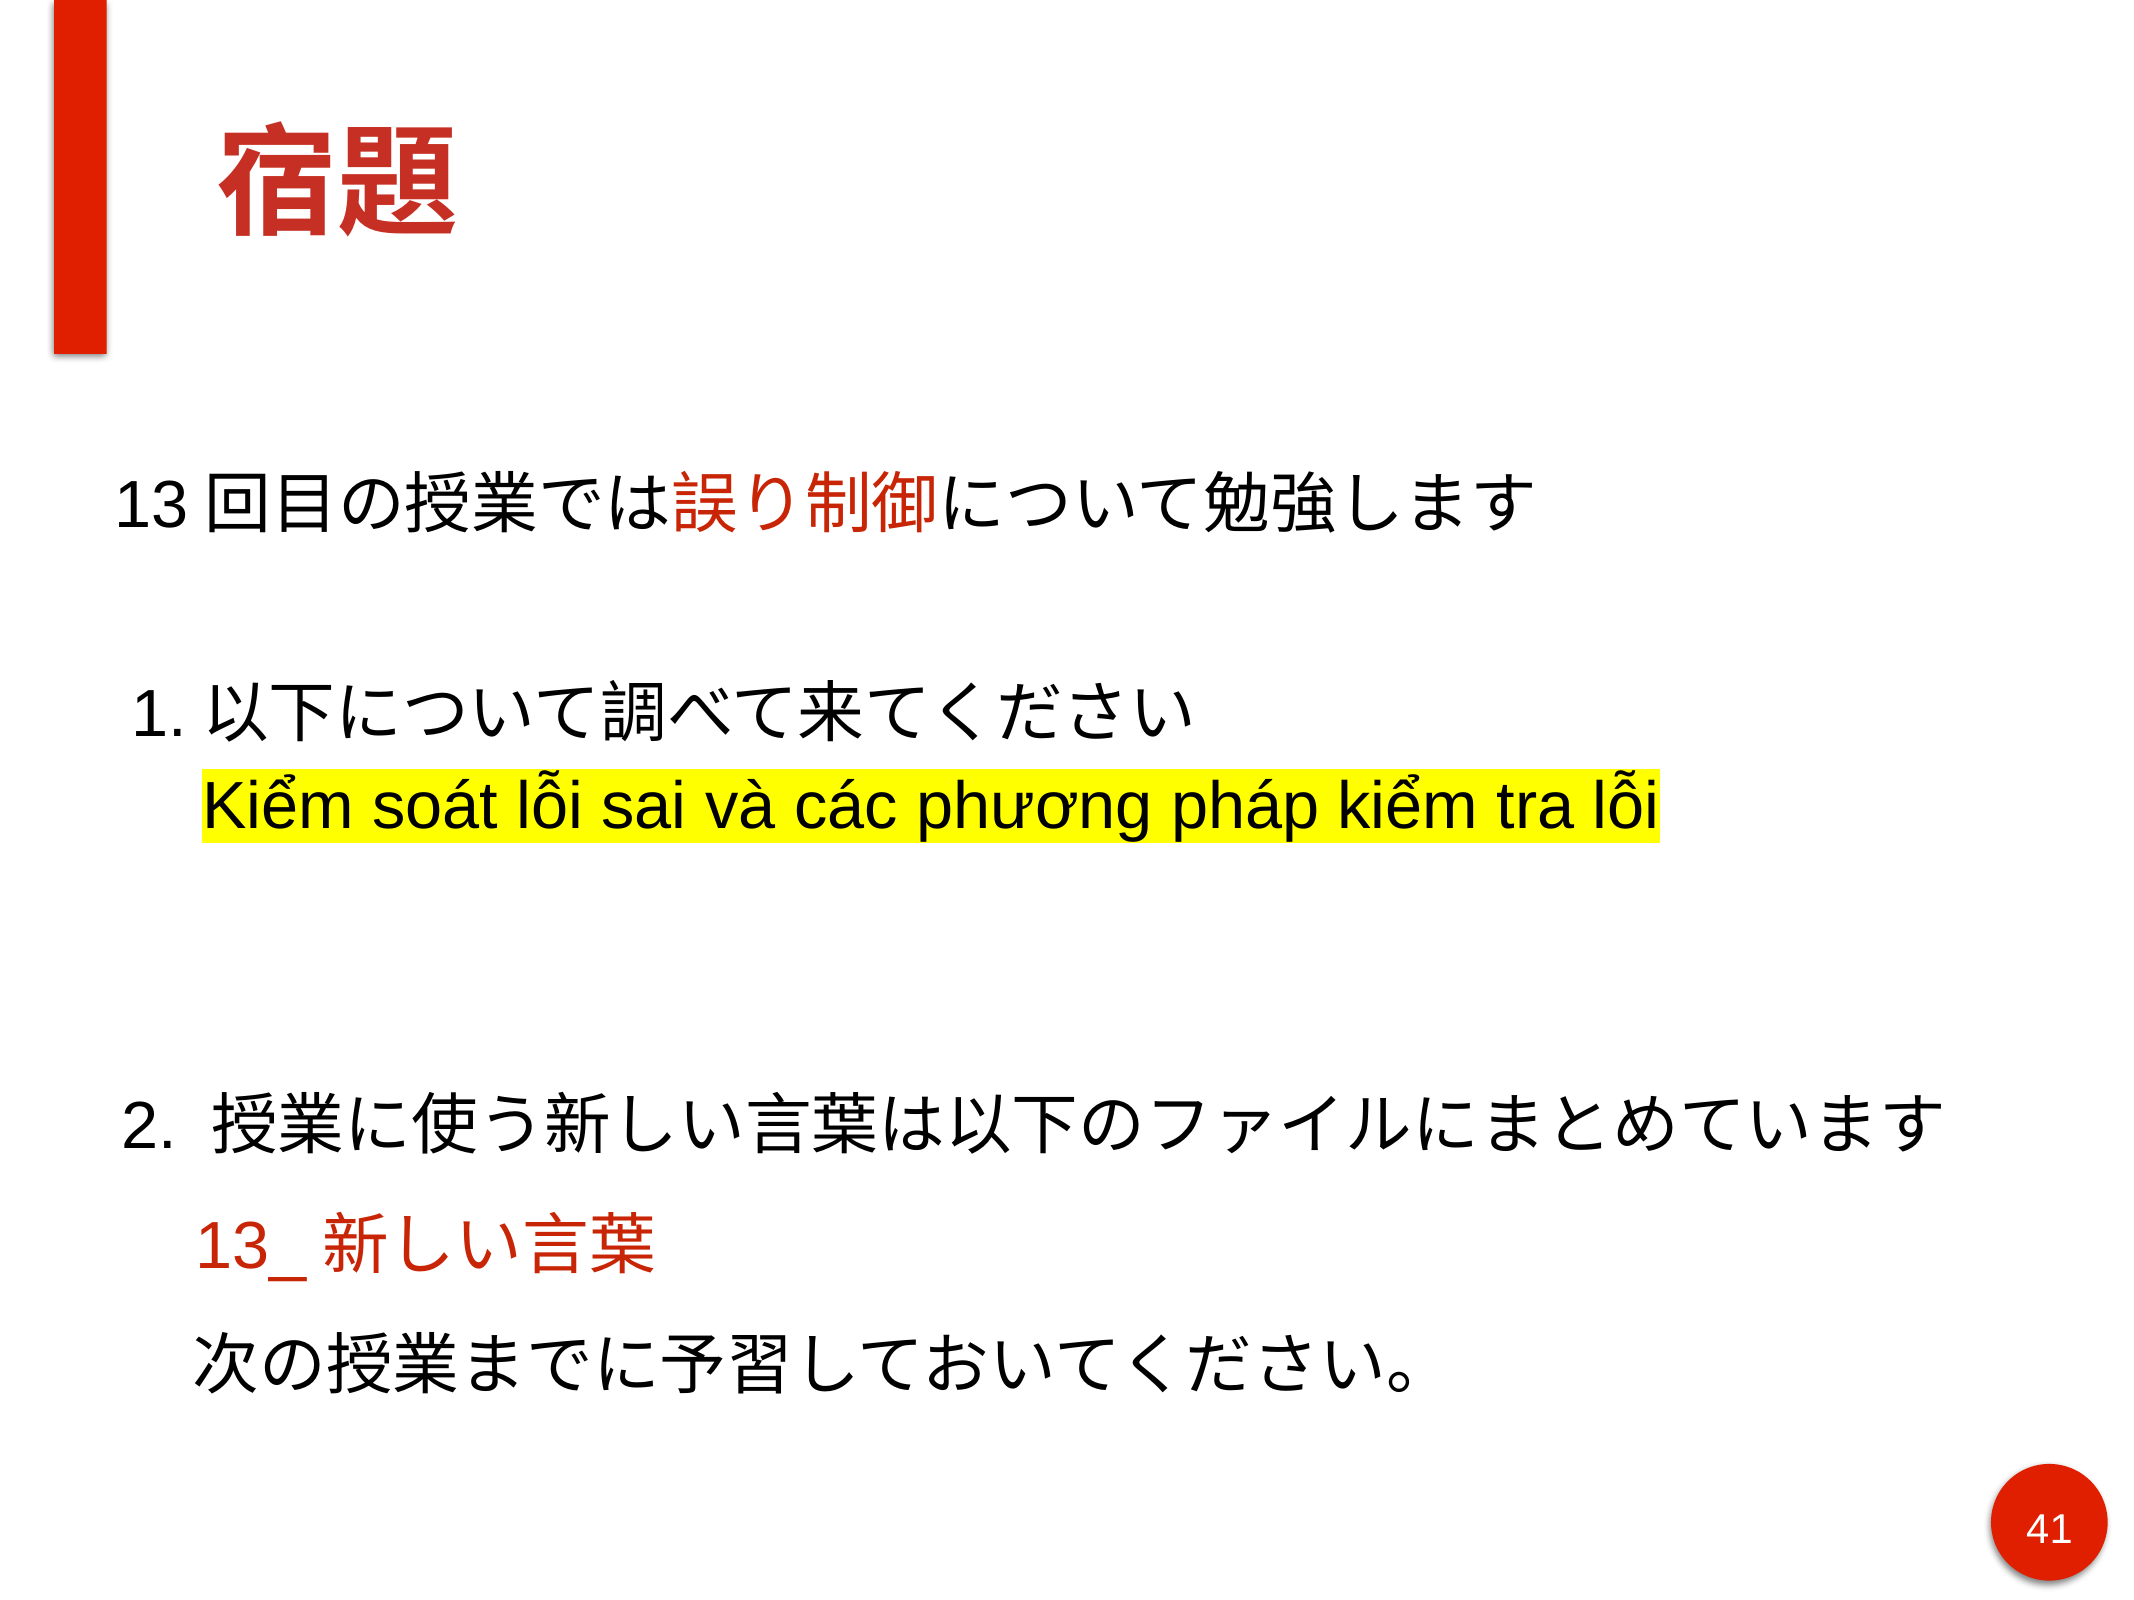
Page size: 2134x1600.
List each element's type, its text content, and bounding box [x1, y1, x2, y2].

list 13回目の授業では誤り制御について勉強します [106, 412, 2037, 560]
title 宿題 [208, 11, 1927, 343]
text_box 2. 授業に使う新しい言葉は以下のファイルにまとめています 13_新しい言葉 次の授業までに予習しておいてください。 [106, 1027, 2012, 1552]
slide_number 41 [2012, 1493, 2087, 1552]
list 以下について調べて来てください Kiểm soát lỗi sai và các phương pháp kiểm tra lỗi [118, 649, 2049, 1015]
